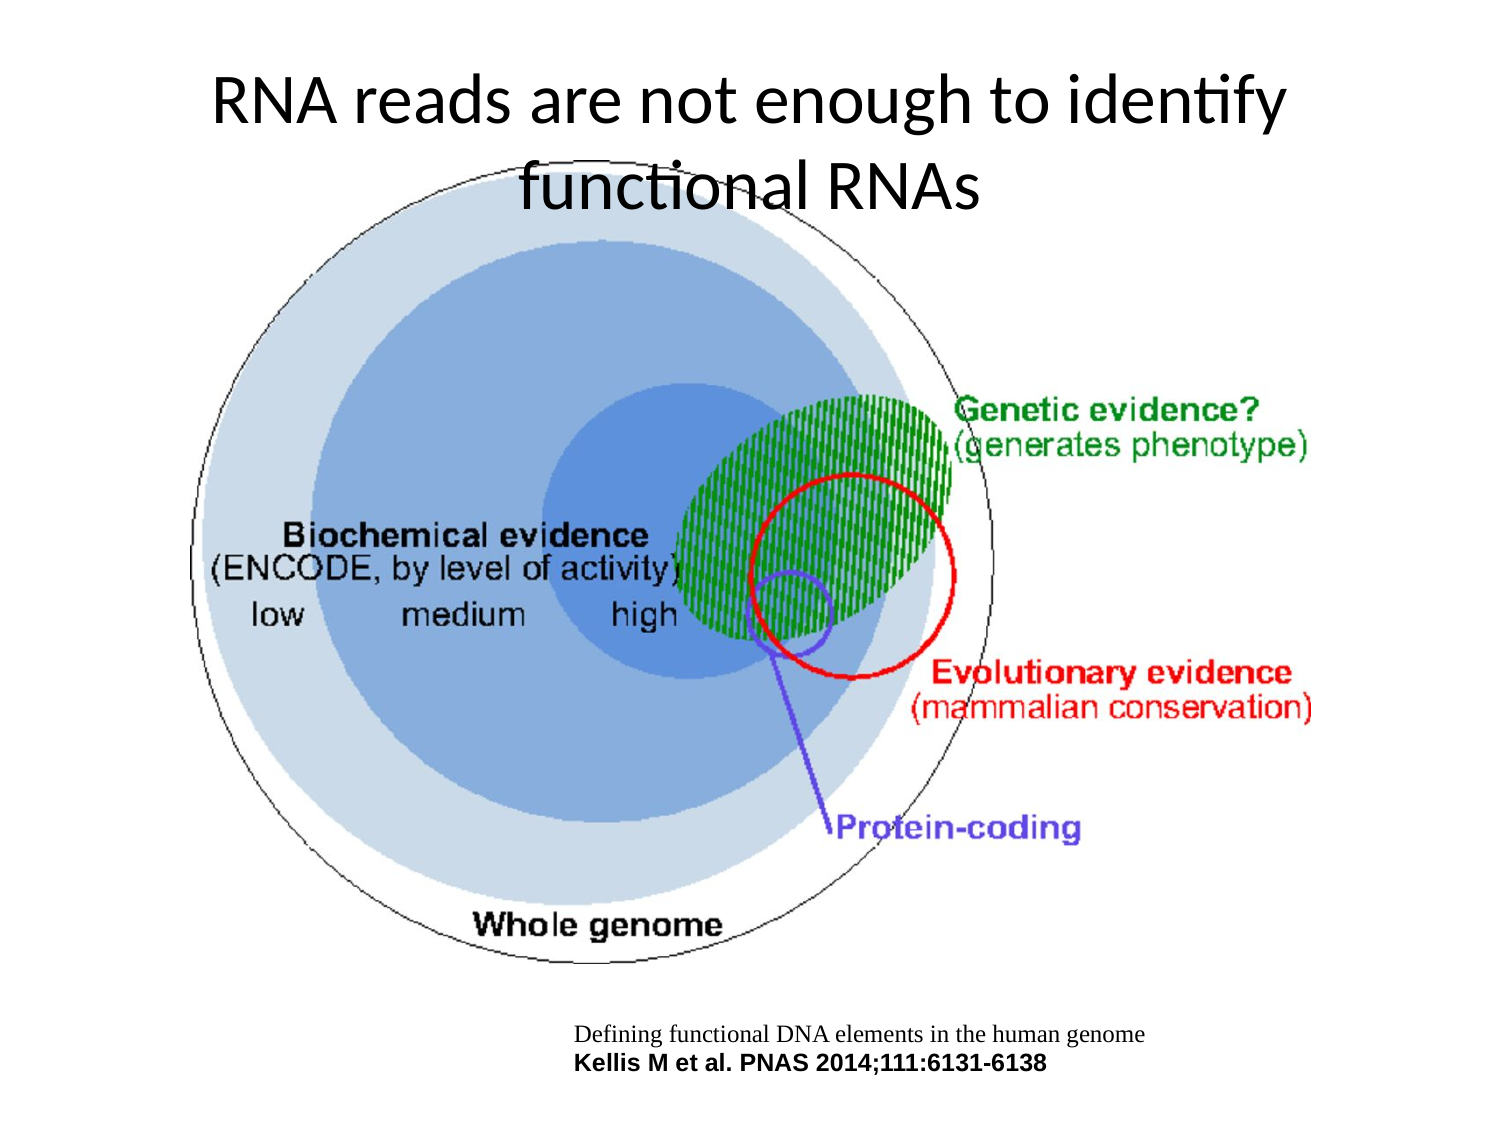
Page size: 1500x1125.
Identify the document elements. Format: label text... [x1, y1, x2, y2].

text_box RNA reads are not enough to identify functional RNAs [74, 45, 1425, 233]
text_box Defining functional DNA elements in the human genome Kellis M et al. PNAS 2014;111:6131-6138 [573, 1017, 1256, 1094]
picture [190, 160, 1311, 964]
